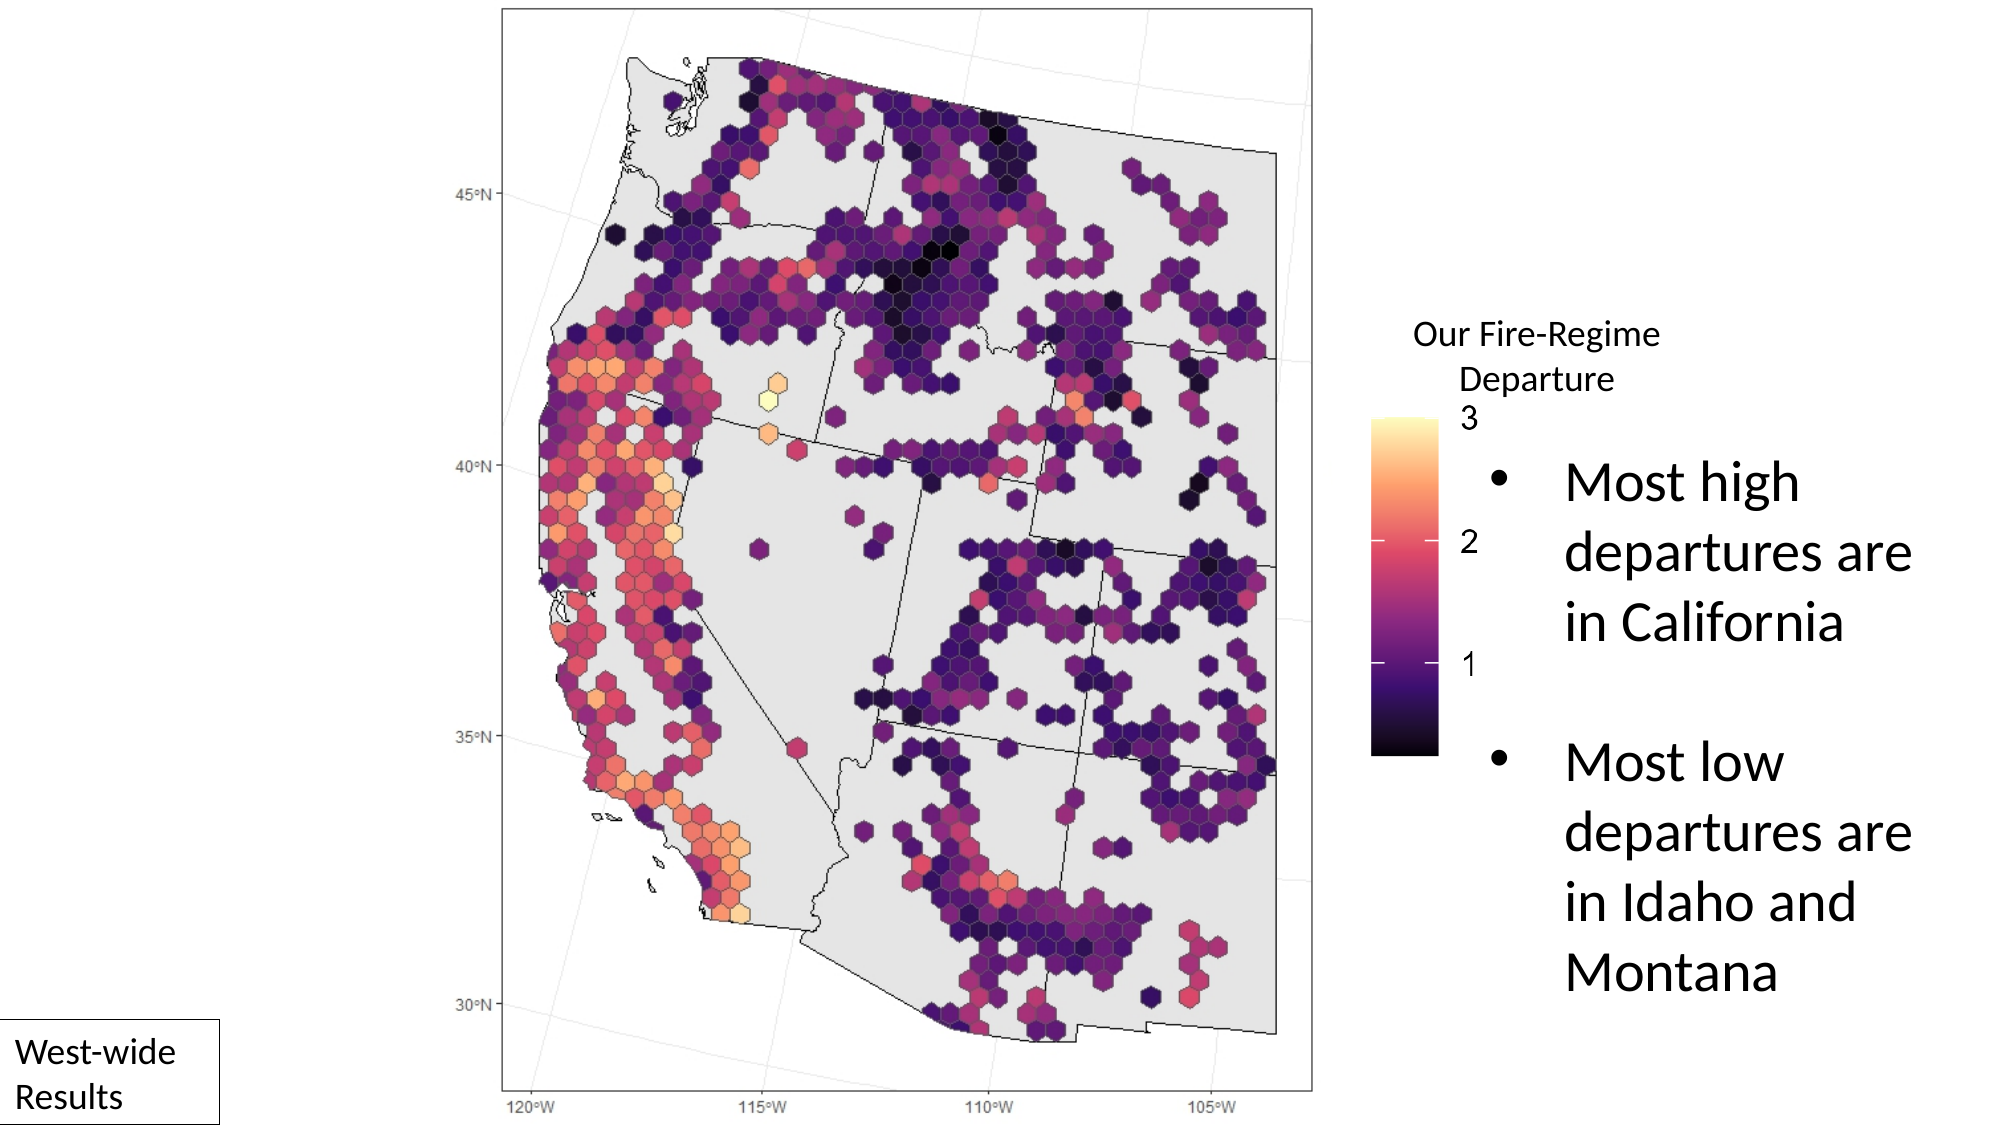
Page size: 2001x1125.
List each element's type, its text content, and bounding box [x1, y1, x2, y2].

picture [6, 0, 1994, 1125]
text_box West-wide Results [0, 1019, 6, 1125]
